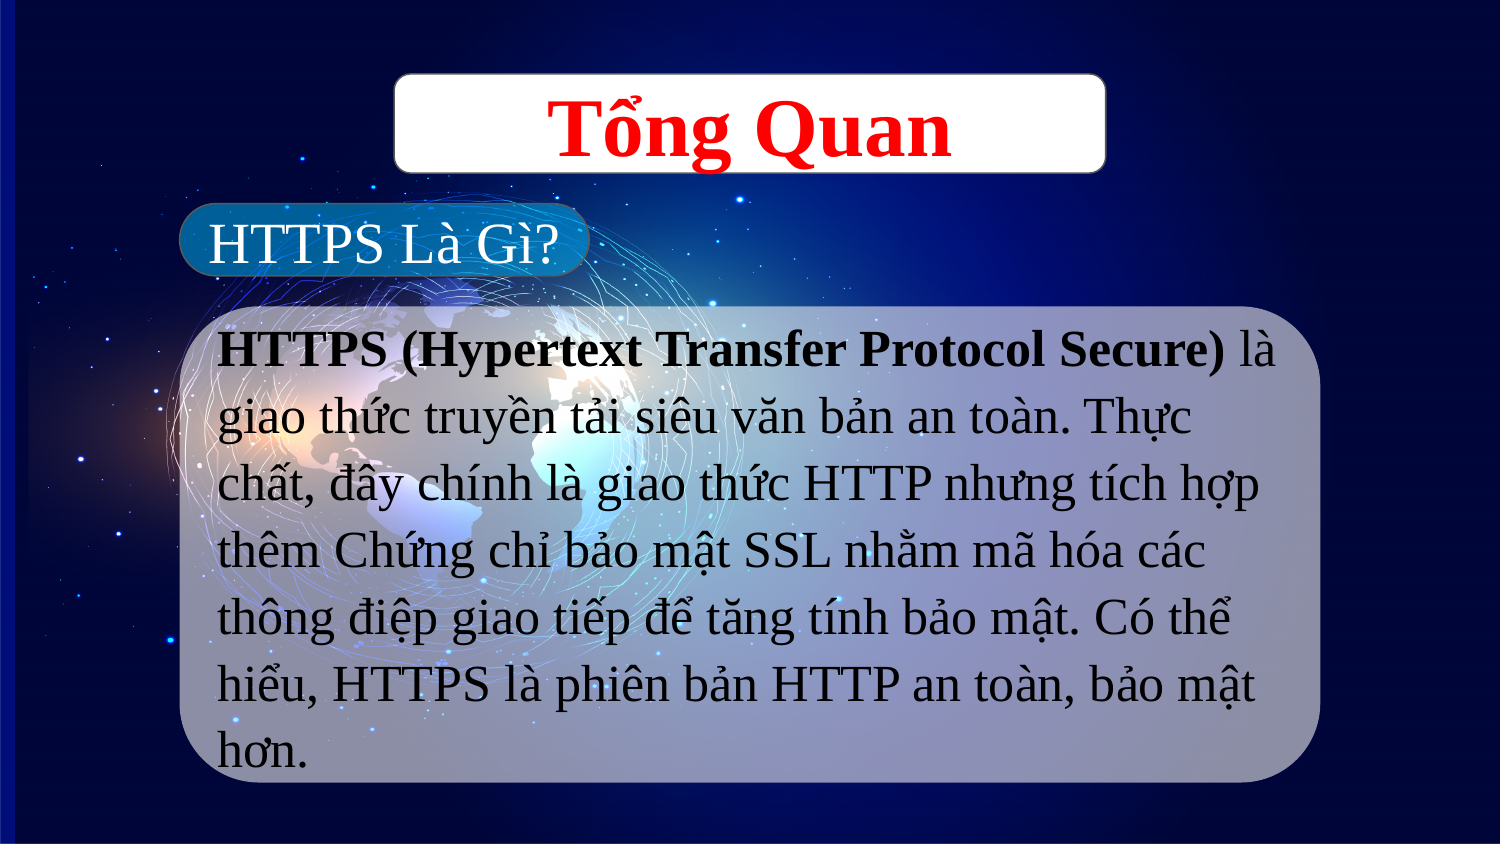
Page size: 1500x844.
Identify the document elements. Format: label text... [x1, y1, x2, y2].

text_box HTTPS (Hypertext Transfer Protocol Secure) là giao thức truyền tải siêu văn bản an toàn. Thực chất, đây chính là giao thức HTTP nhưng tích hợp thêm Chứng chỉ bảo mật SSL nhằm mã hóa các thông điệp giao tiếp để tăng tính bảo mật. Có thể hiểu, HTTPS là phiên bản HTTP an toàn, bảo mật hơn. [177, 304, 1323, 785]
text_box Tổng Quan [394, 73, 1106, 174]
text_box HTTPS Là Gì? [179, 203, 590, 276]
picture [0, 0, 1500, 844]
